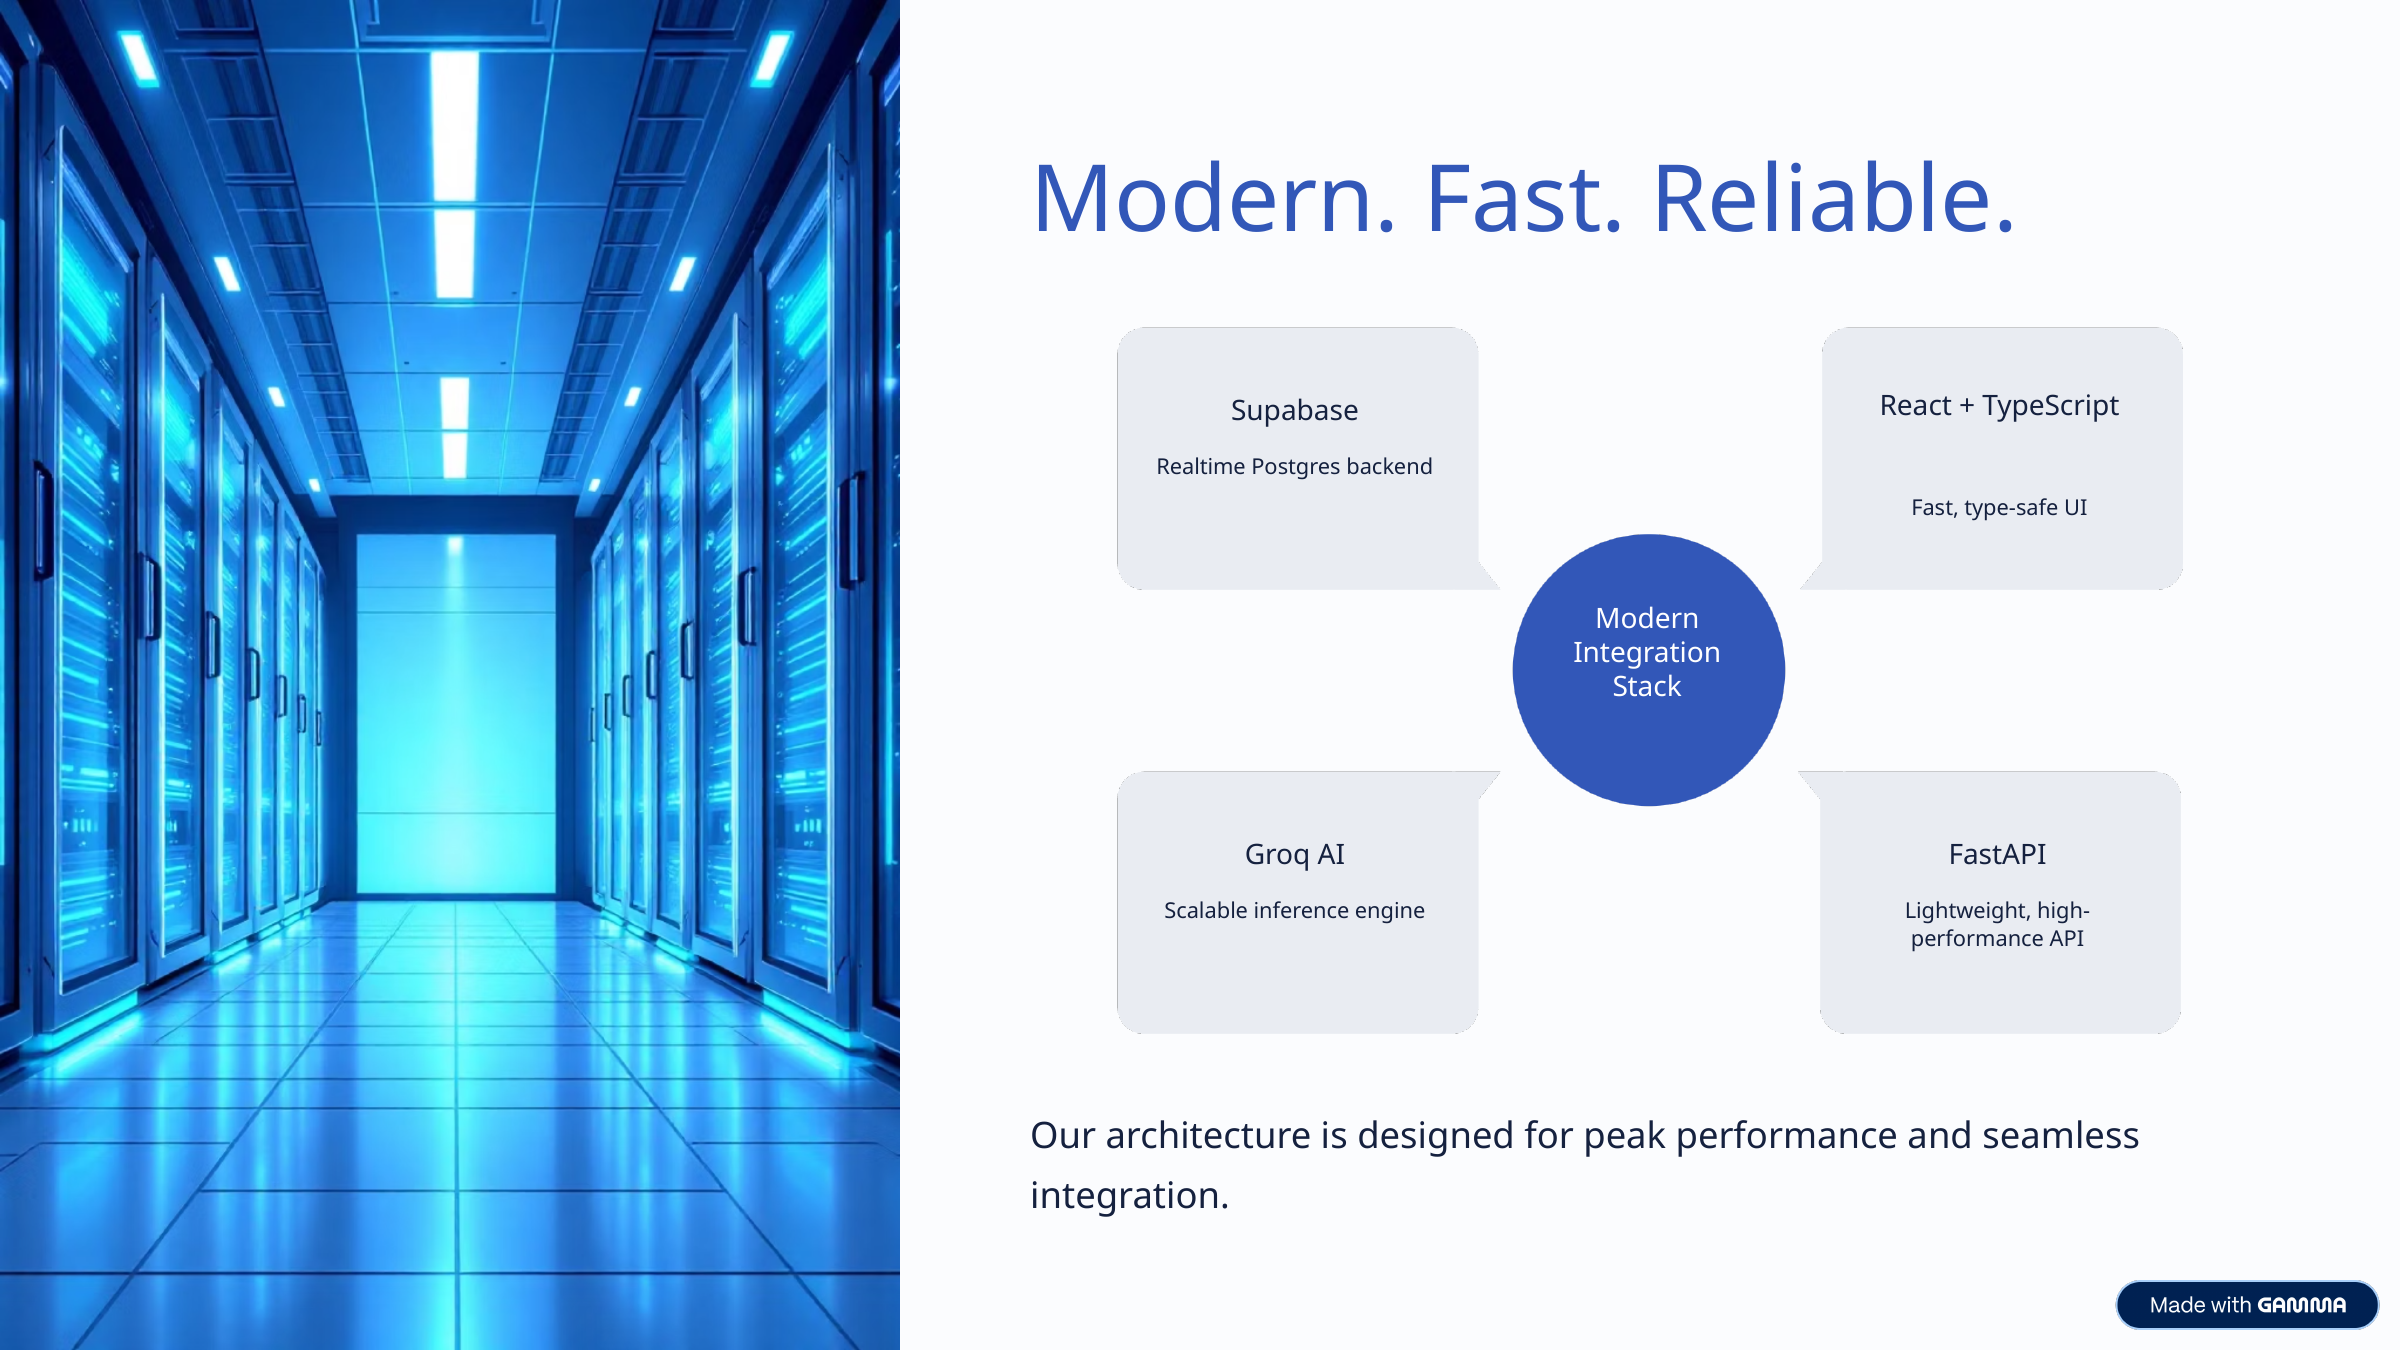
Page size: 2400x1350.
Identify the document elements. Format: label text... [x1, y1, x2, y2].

text_box Our architecture is designed for peak performance and seamless integration. [1030, 1096, 2270, 1216]
text_box Modern. Fast. Reliable. [1030, 134, 2026, 251]
picture [0, 0, 900, 1350]
picture [1096, 306, 2204, 1055]
picture [2106, 1271, 2389, 1339]
